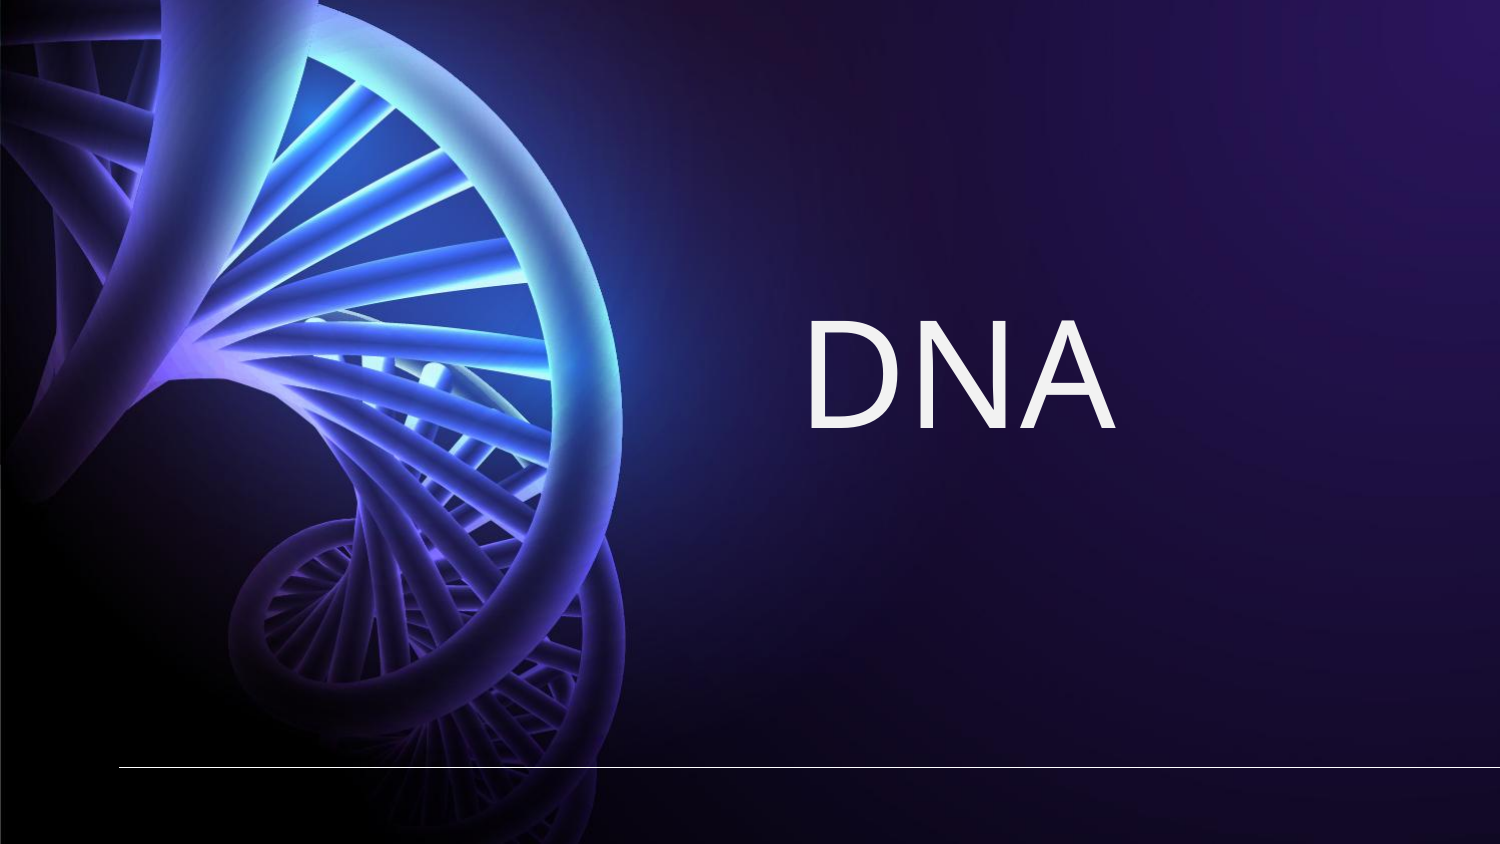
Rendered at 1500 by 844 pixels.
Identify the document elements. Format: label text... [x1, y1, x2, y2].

title DNA [782, 254, 1302, 483]
picture [0, 0, 1500, 844]
